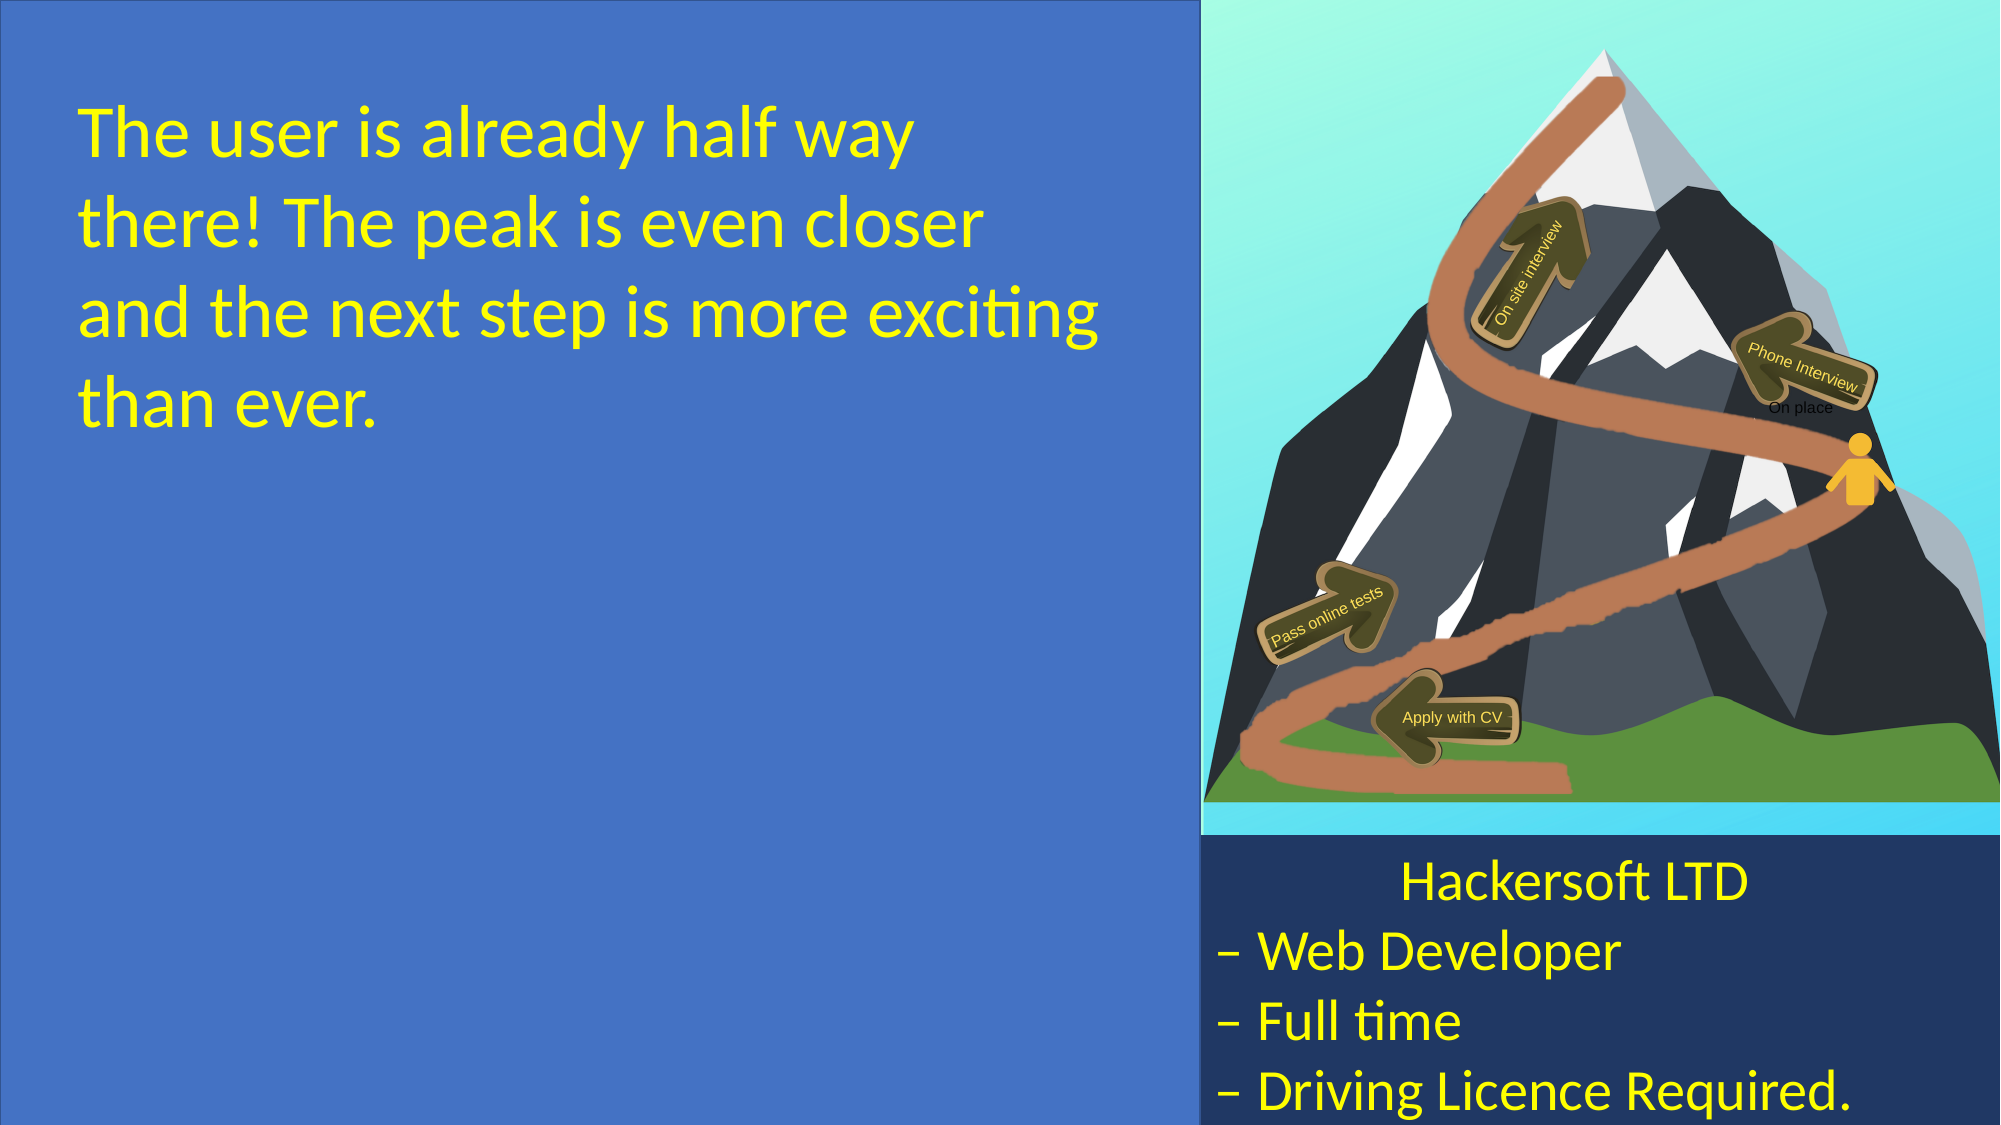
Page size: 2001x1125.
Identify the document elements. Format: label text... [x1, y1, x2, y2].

text_box [0, 0, 1199, 1125]
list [1199, 0, 2000, 1125]
text_box The user is already half way there! The peak is even closer and the next step is more exciting than ever. [62, 74, 1125, 450]
